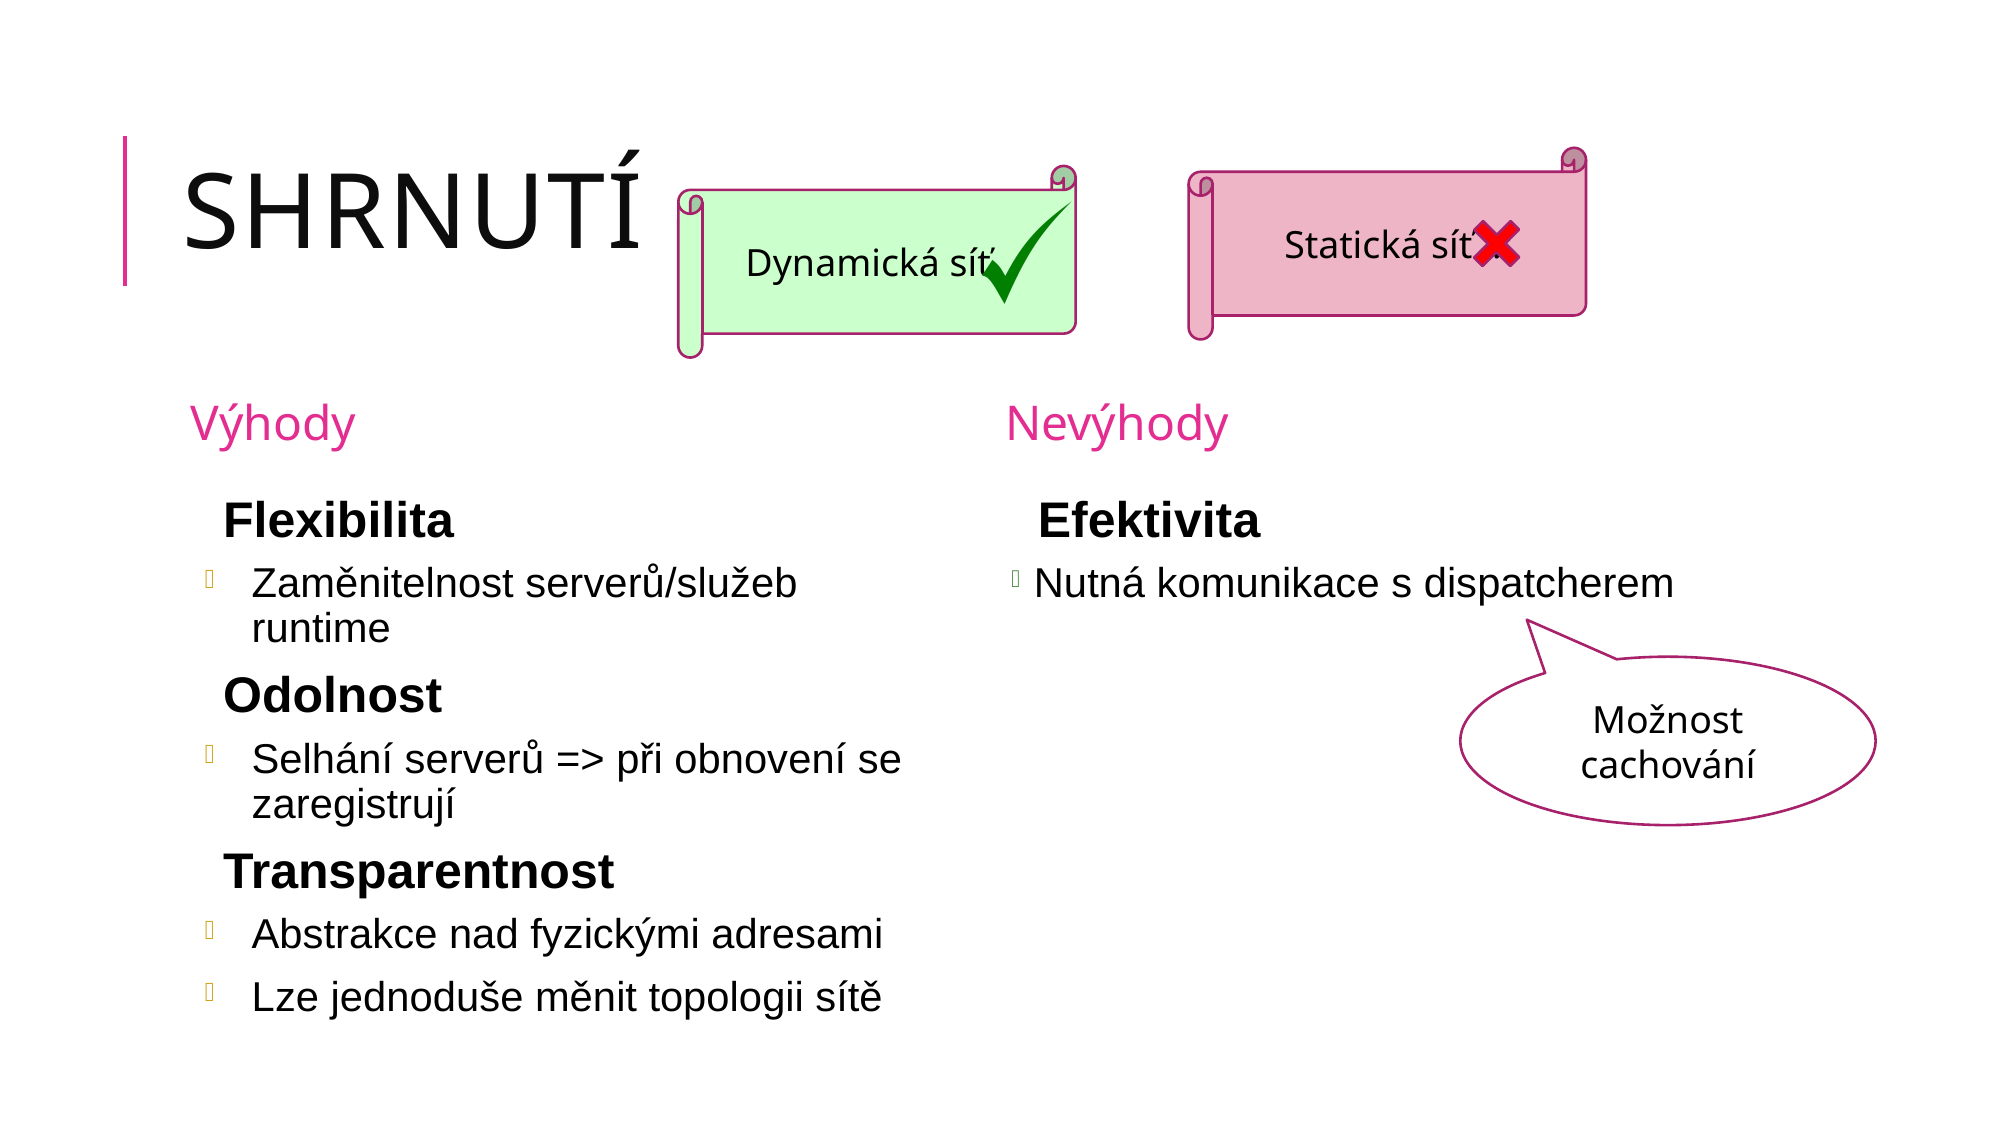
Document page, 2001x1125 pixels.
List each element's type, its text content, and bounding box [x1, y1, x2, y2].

text_box [1473, 220, 1521, 267]
list Efektivita Nutná komunikace s dispatcherem [982, 486, 1763, 1035]
title Shrnutí [168, 96, 1763, 342]
text_box Statická síť . [1187, 146, 1588, 341]
list Výhody [168, 357, 948, 486]
text_box Možnost cachování [1458, 618, 1877, 827]
text_box Dynamická síť . [676, 164, 1077, 359]
picture [982, 201, 1072, 304]
list Nevýhody [982, 357, 1763, 486]
list Flexibilita Zaměnitelnost serverů/služeb runtime Odolnost Selhání serverů => při obnovení se zaregistrují Transparentnost Abstrakce nad fyzickými adresami Lze jednoduše měnit topologii sítě [168, 486, 948, 1035]
